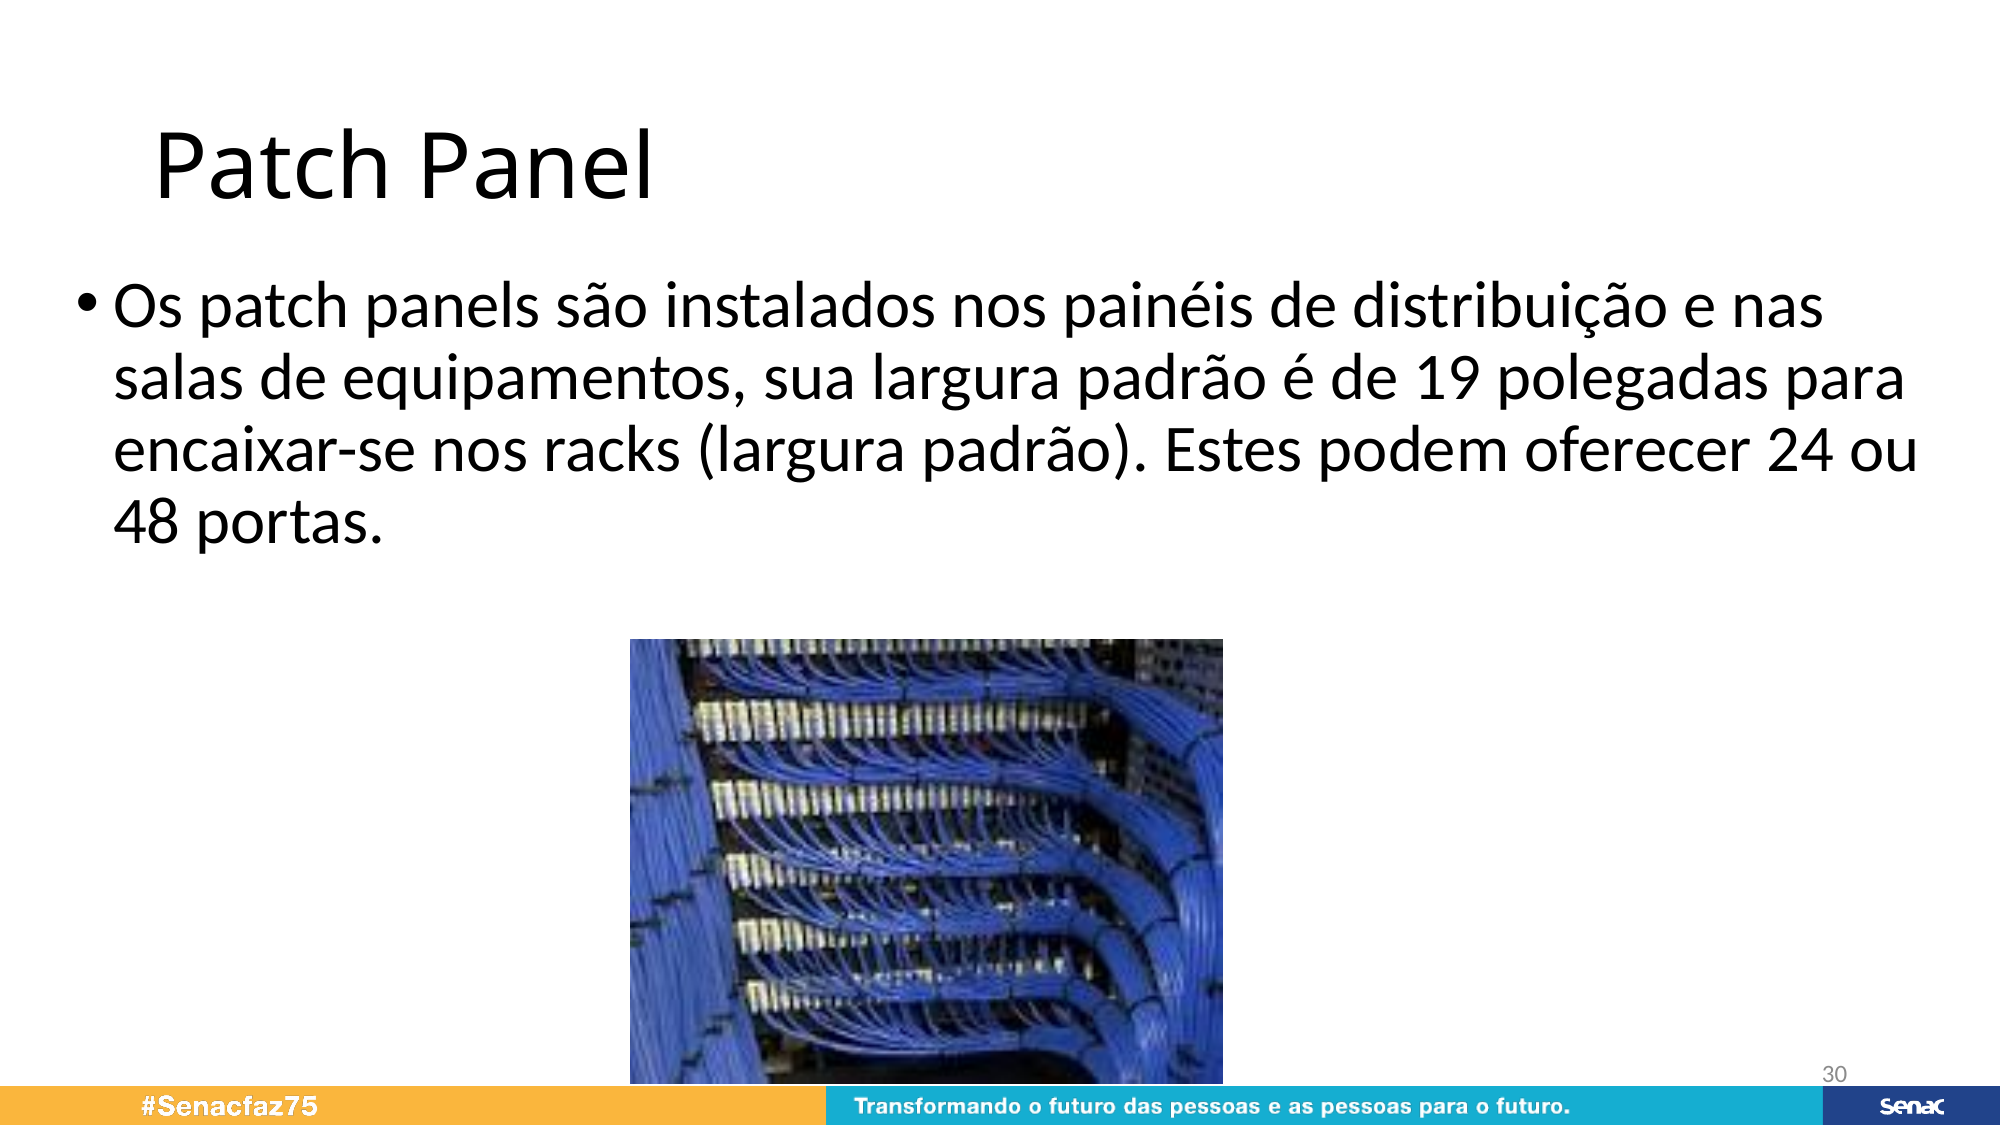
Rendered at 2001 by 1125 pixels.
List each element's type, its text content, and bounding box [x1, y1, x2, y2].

list Os patch panels são instalados nos painéis de distribuição e nas salas de equipamentos, sua largura padrão é de 19 polegadas para encaixar-se nos racks (largura padrão). Estes podem oferecer 24 ou 48 portas. [60, 262, 1949, 649]
picture [0, 639, 2000, 1125]
title Patch Panel [137, 59, 1863, 262]
slide_number 30 [1412, 1042, 1863, 1103]
